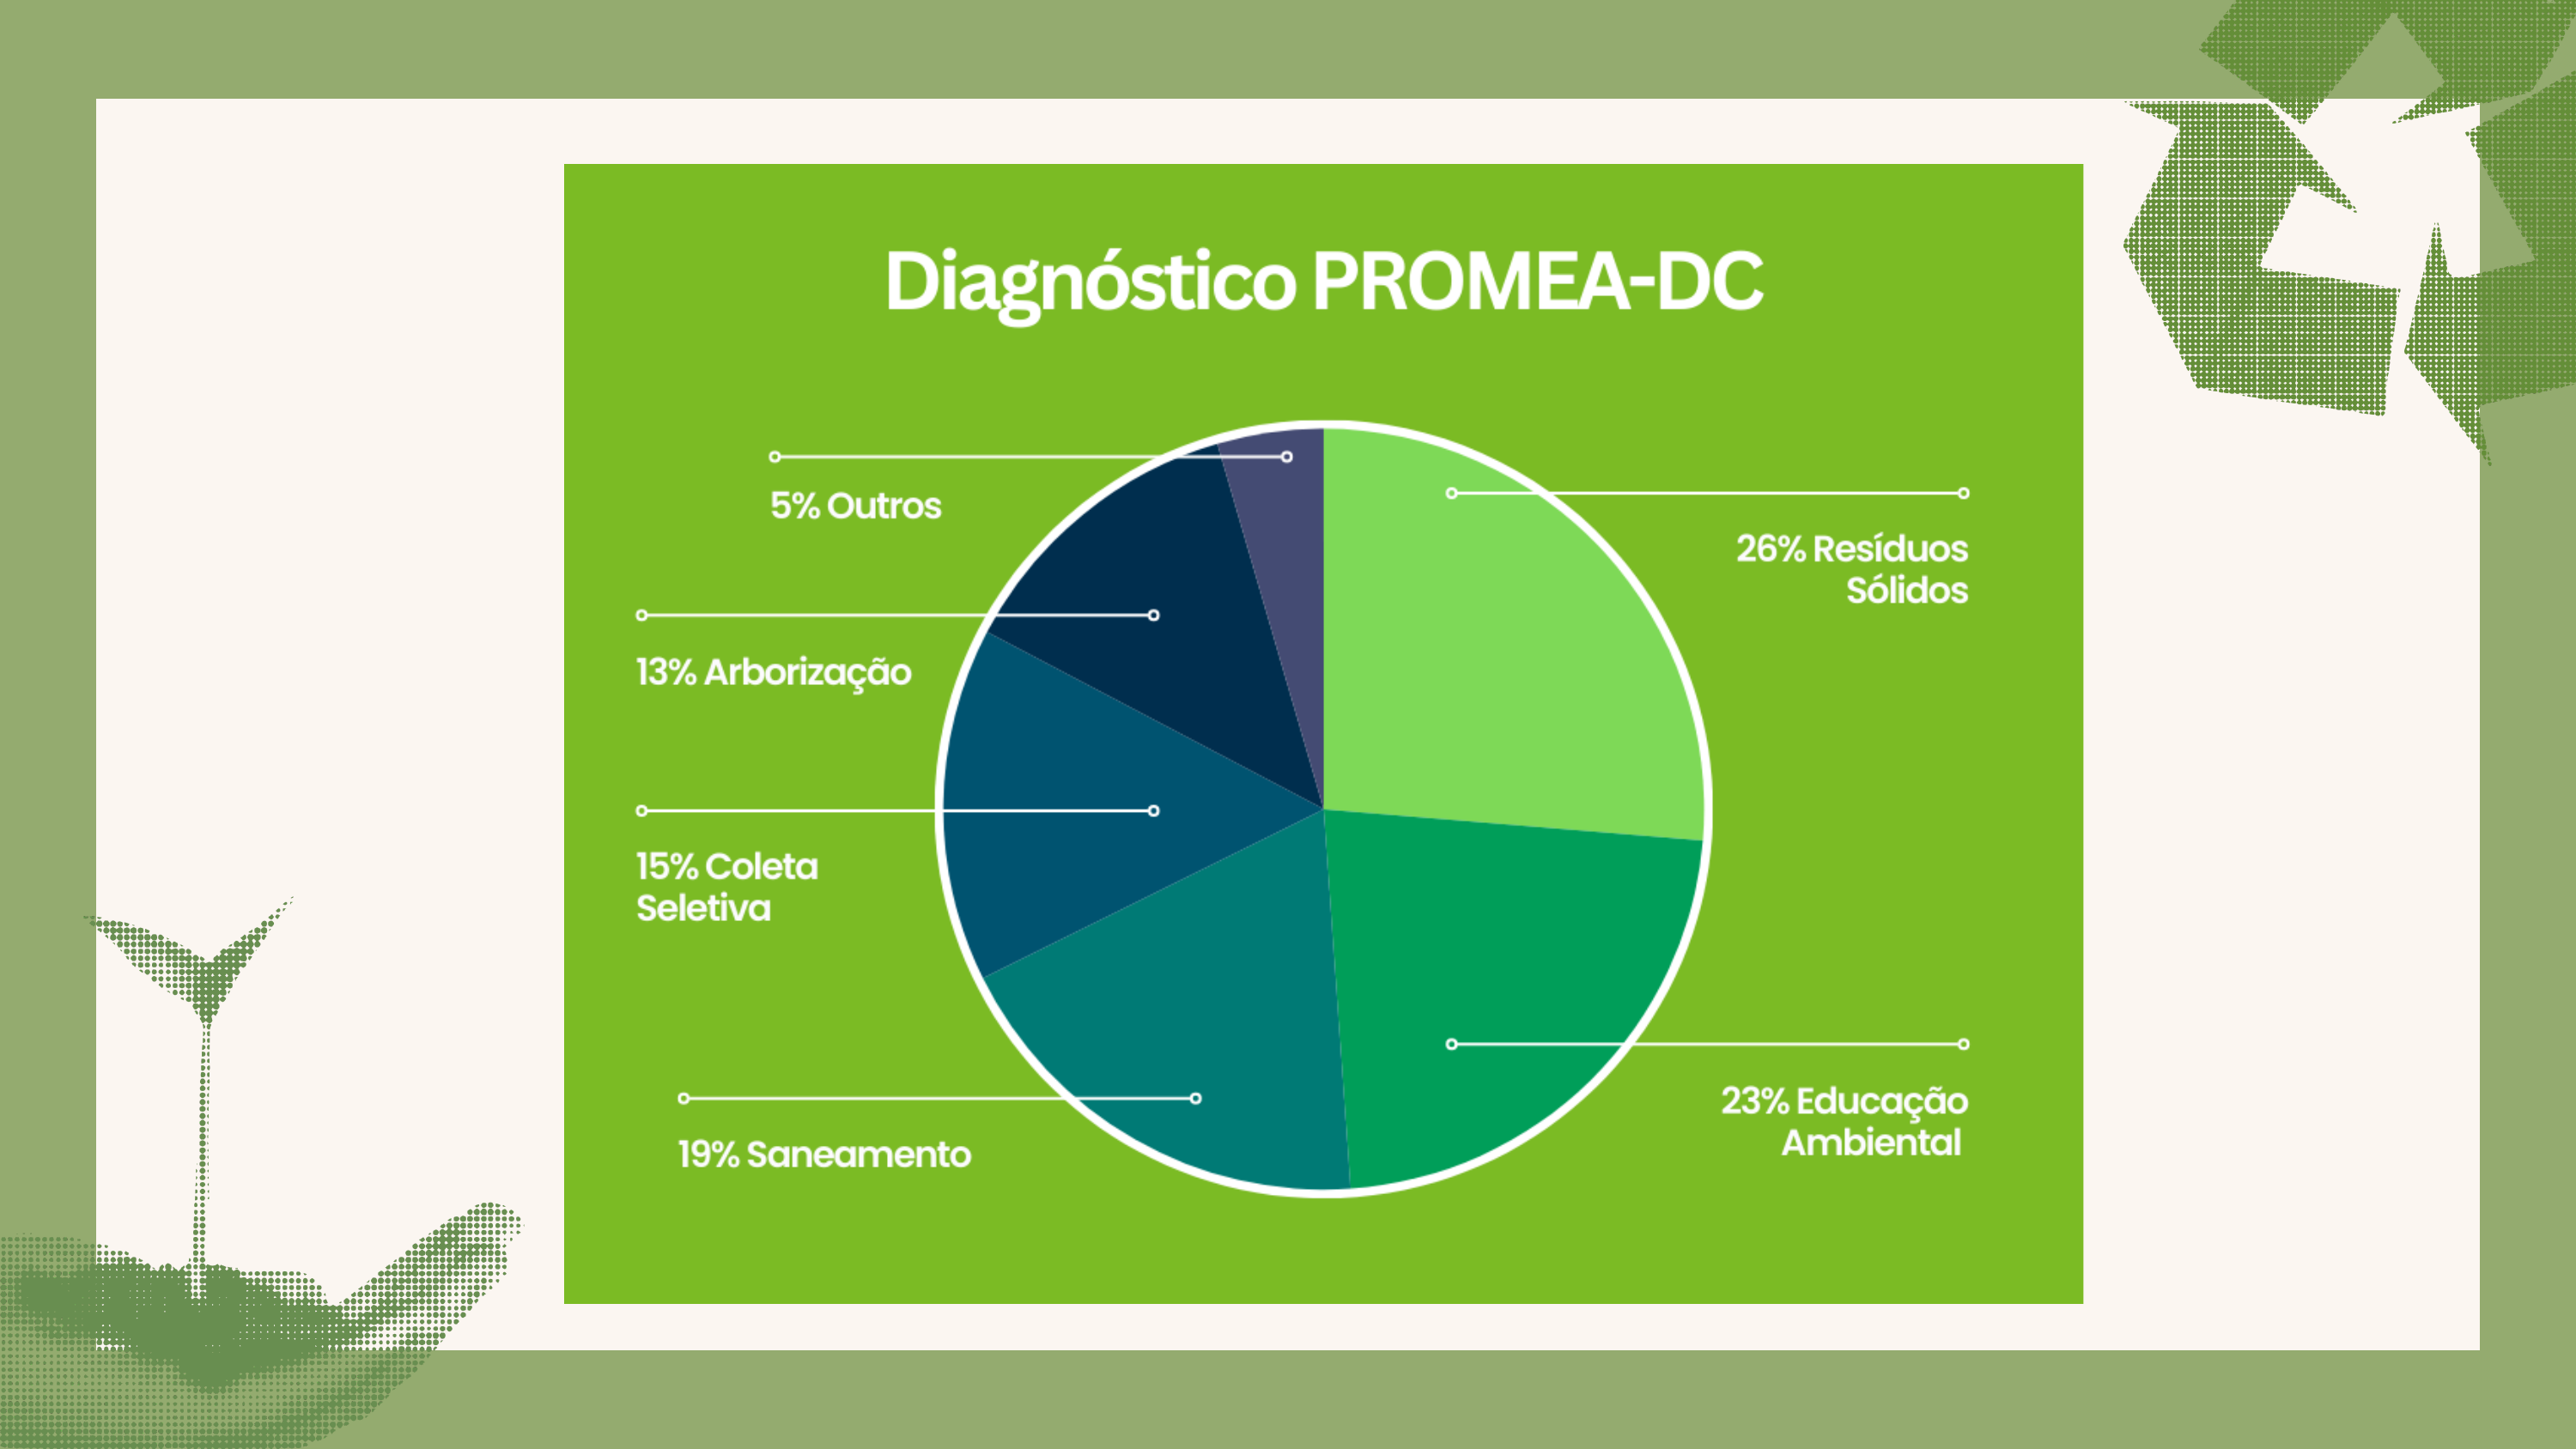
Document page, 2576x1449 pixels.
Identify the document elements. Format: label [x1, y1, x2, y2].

text_box [0, 896, 525, 1449]
text_box [95, 98, 2481, 1351]
text_box [2123, 0, 2576, 466]
